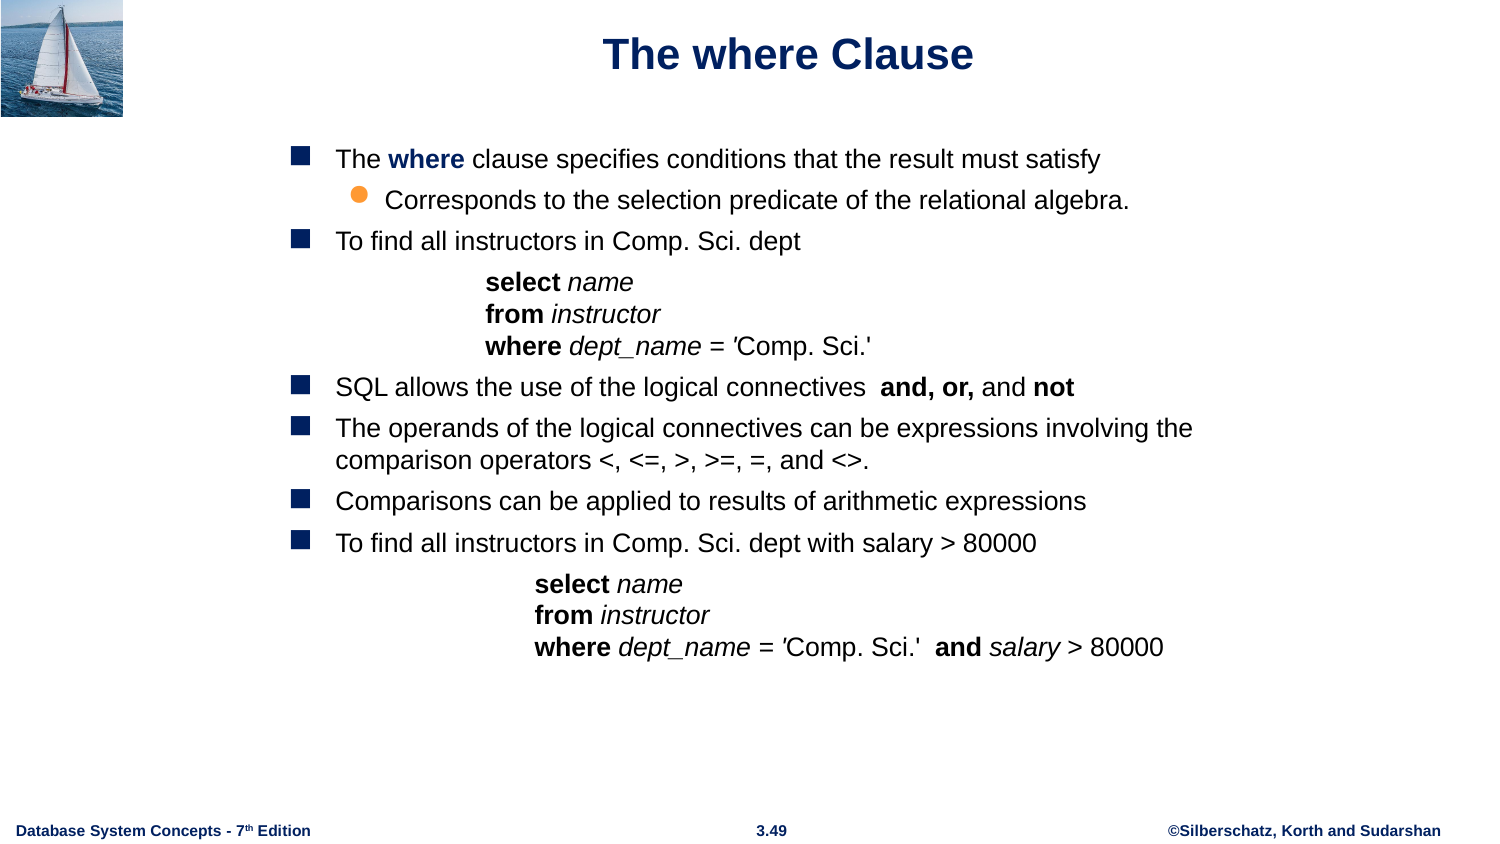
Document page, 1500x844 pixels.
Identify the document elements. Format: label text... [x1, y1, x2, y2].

title The where Clause [125, 14, 1452, 90]
picture [0, 0, 123, 117]
list The where clause specifies conditions that the result must satisfy Corresponds to the selection predicate of the relational algebra. To find all instructors in Comp. Sci. dept select name from instructor where dept_name = 'Comp. Sci.' SQL allows the use of the logical connectives and, or, and not The operands of the logical connectives can be expressions involving the comparison operators <, <=, >, >=, =, and <>. Comparisons can be applied to results of arithmetic expressions To find all instructors in Comp. Sci. dept with salary > 80000 select name from instructor where dept_name = 'Comp. Sci.' and salary > 80000 [282, 136, 1229, 737]
